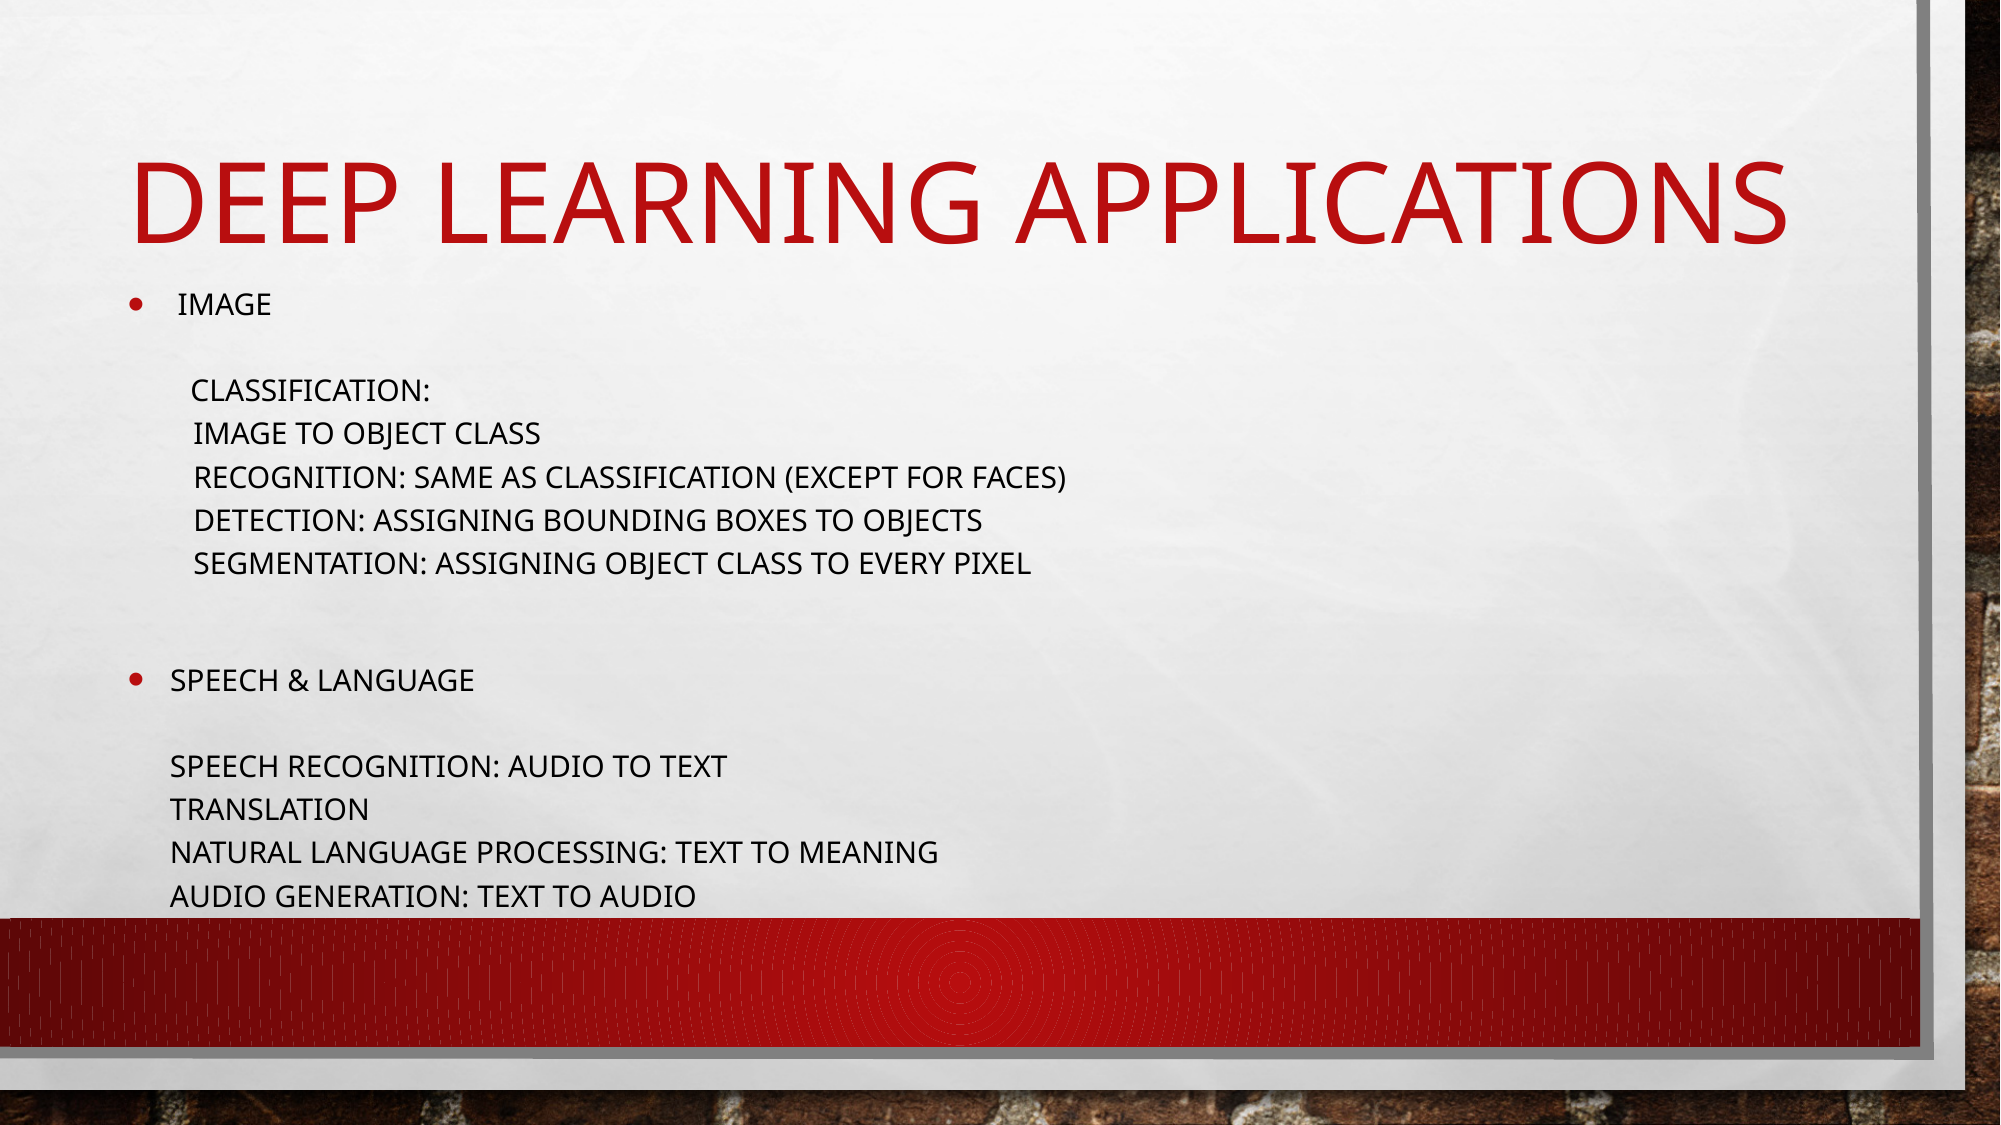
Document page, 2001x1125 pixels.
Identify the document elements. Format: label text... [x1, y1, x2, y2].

list Image Classification: image to object class Recognition: same as classification (except for faces) Detection: assigning bounding boxes to objects Segmentation: assigning object class to every pixel Speech & Language Speech Recognition: audio to text Translation Natural Language Processing: text to meaning Audio Generation: text to audio [112, 270, 1818, 921]
title Deep learning applications [112, 112, 1818, 270]
picture [0, 0, 2000, 1125]
